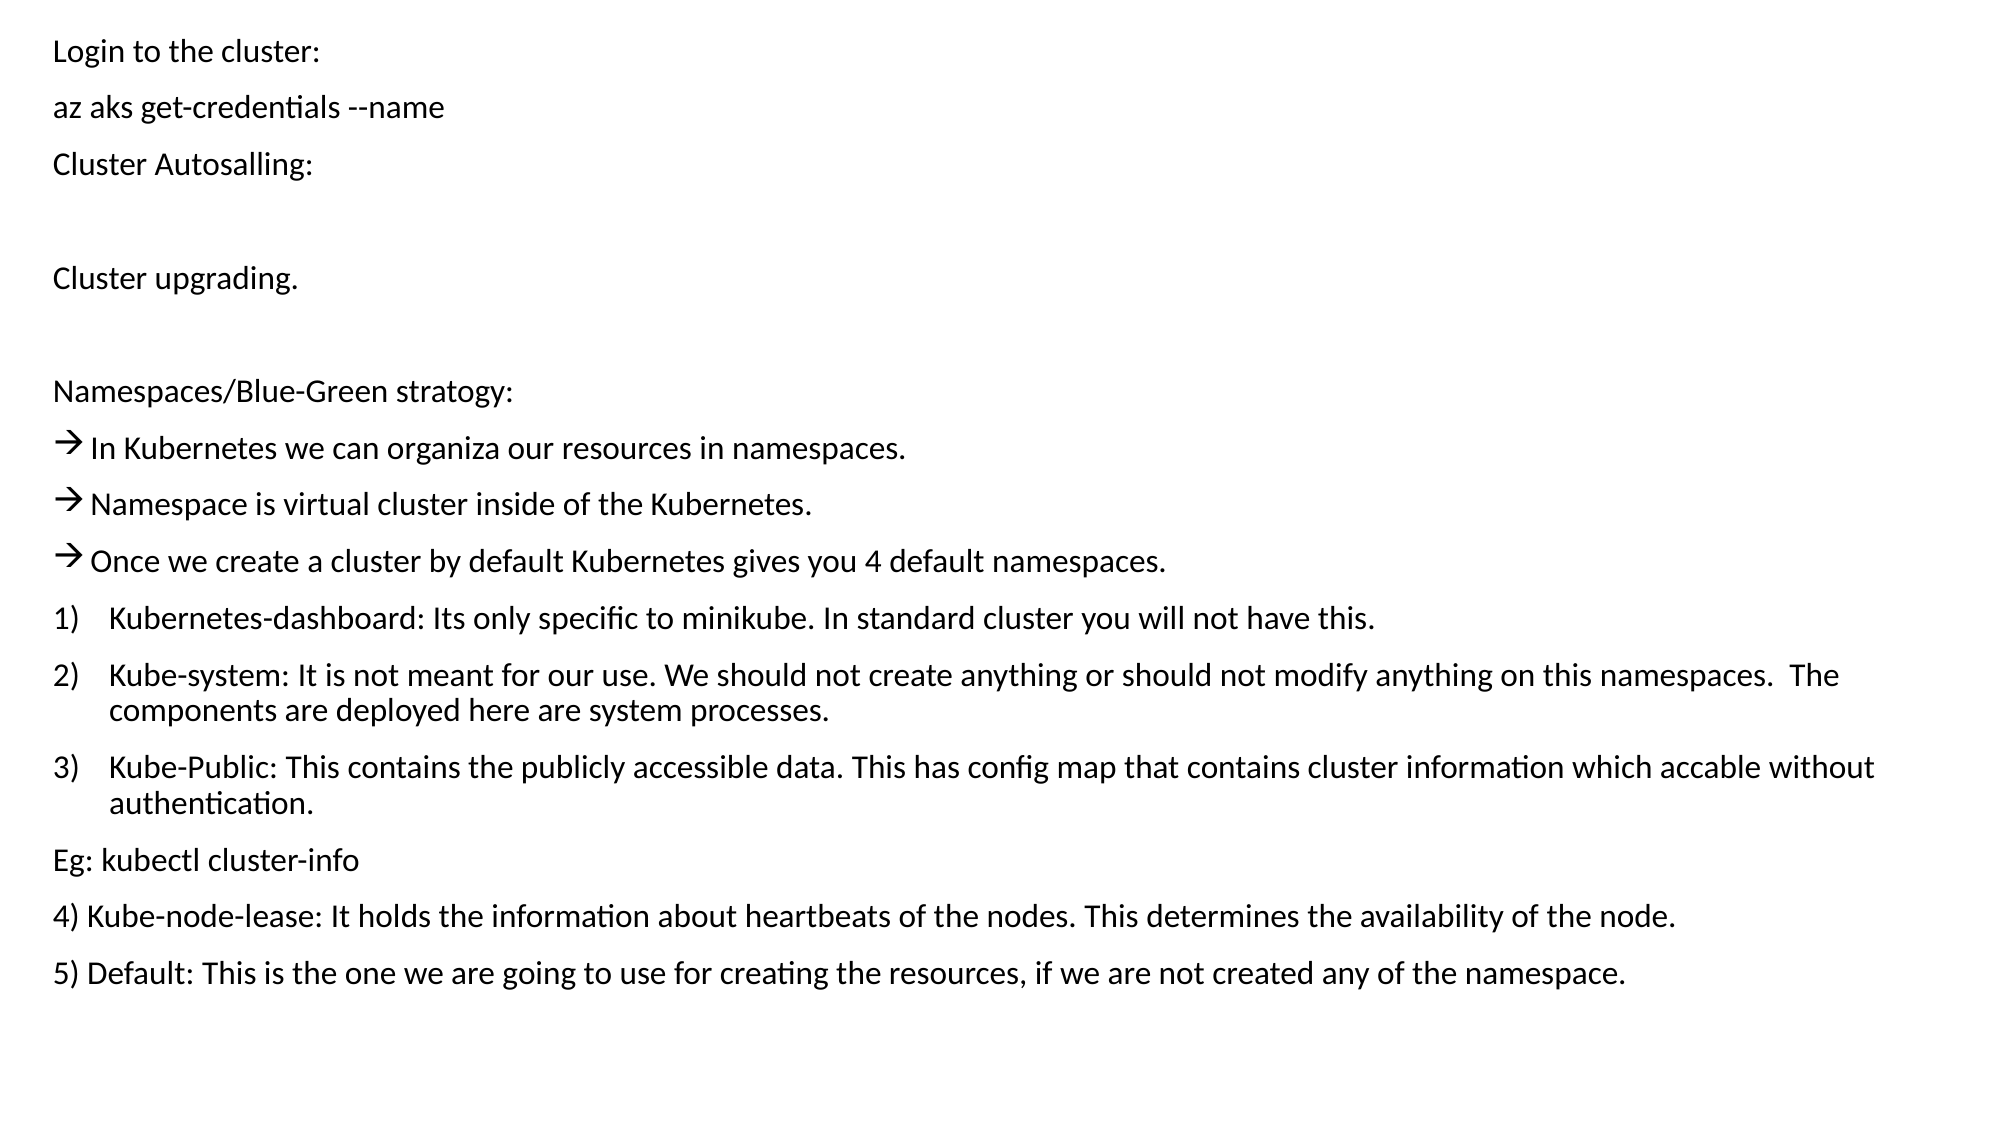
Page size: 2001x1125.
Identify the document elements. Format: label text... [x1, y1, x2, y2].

list Login to the cluster: az aks get-credentials --name Cluster Autosalling: Cluster upgrading. Namespaces/Blue-Green stratogy: In Kubernetes we can organiza our resources in namespaces. Namespace is virtual cluster inside of the Kubernetes. Once we create a cluster by default Kubernetes gives you 4 default namespaces. Kubernetes-dashboard: Its only specific to minikube. In standard cluster you will not have this. Kube-system: It is not meant for our use. We should not create anything or should not modify anything on this namespaces. The components are deployed here are system processes. Kube-Public: This contains the publicly accessible data. This has config map that contains cluster information which accable without authentication. Eg: kubectl cluster-info 4) Kube-node-lease: It holds the information about heartbeats of the nodes. This determines the availability of the node. 5) Default: This is the one we are going to use for creating the resources, if we are not created any of the namespace. [37, 26, 1969, 1110]
